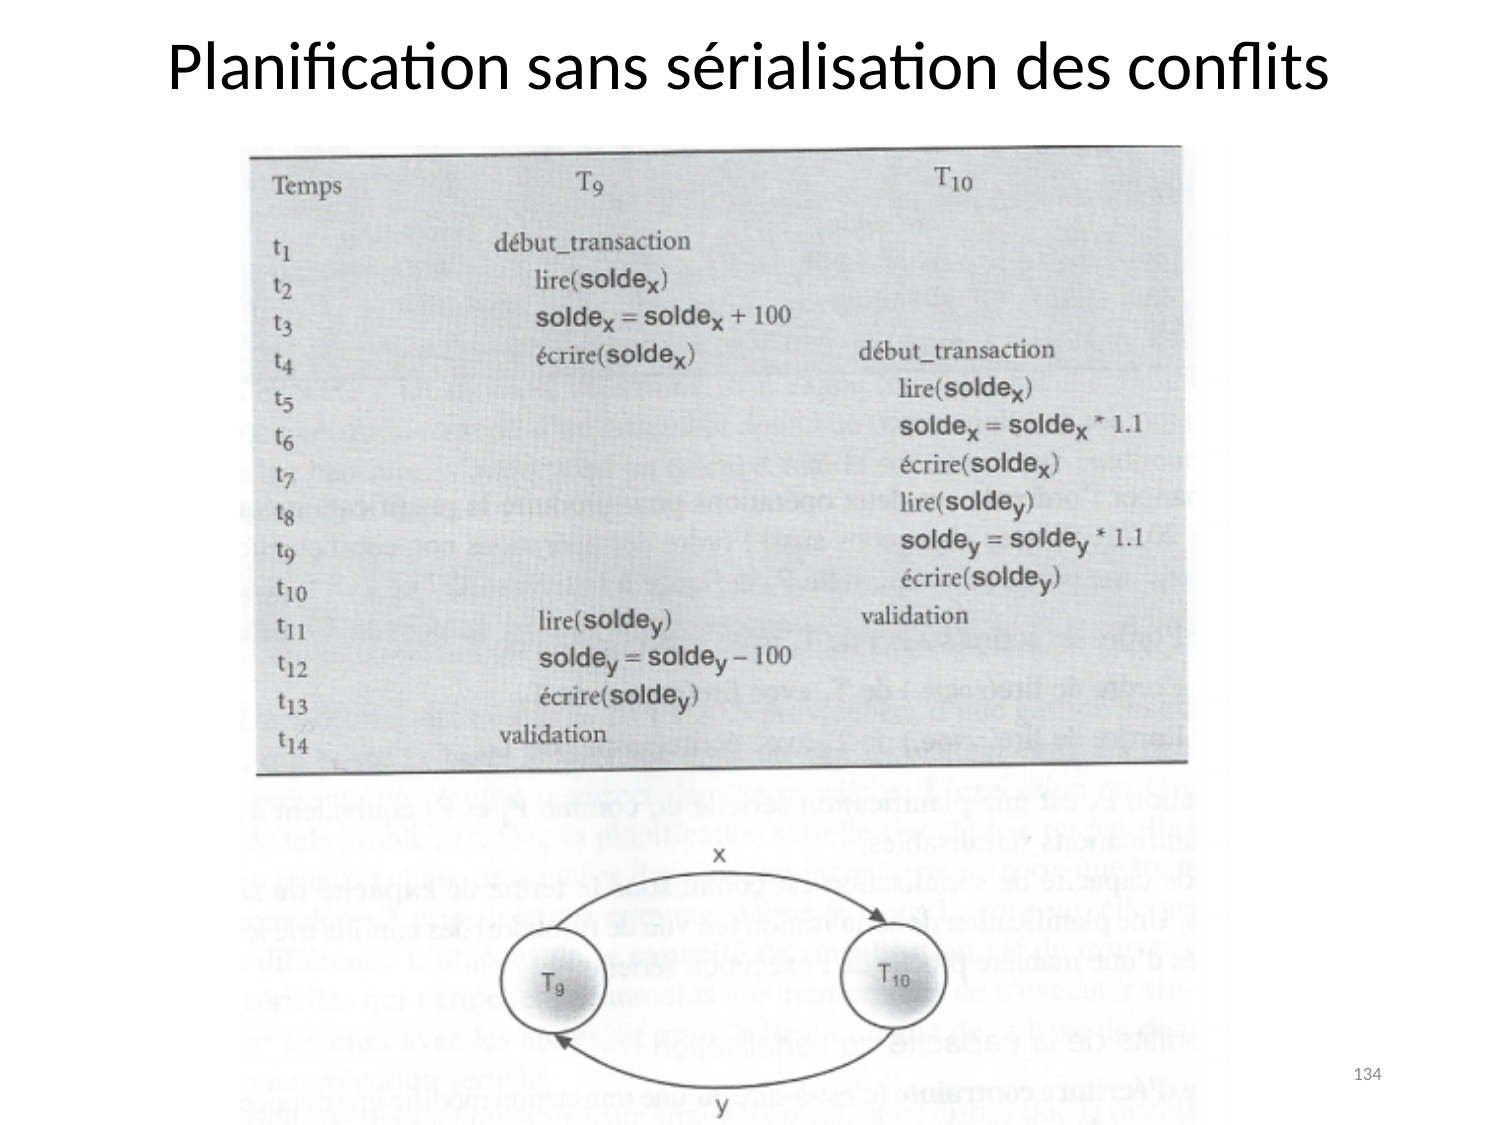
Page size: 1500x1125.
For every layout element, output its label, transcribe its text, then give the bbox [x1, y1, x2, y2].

picture [229, 136, 1229, 1125]
title Planification sans sérialisation des conflits [103, 10, 1397, 126]
text_box 134 [1232, 1042, 1397, 1103]
